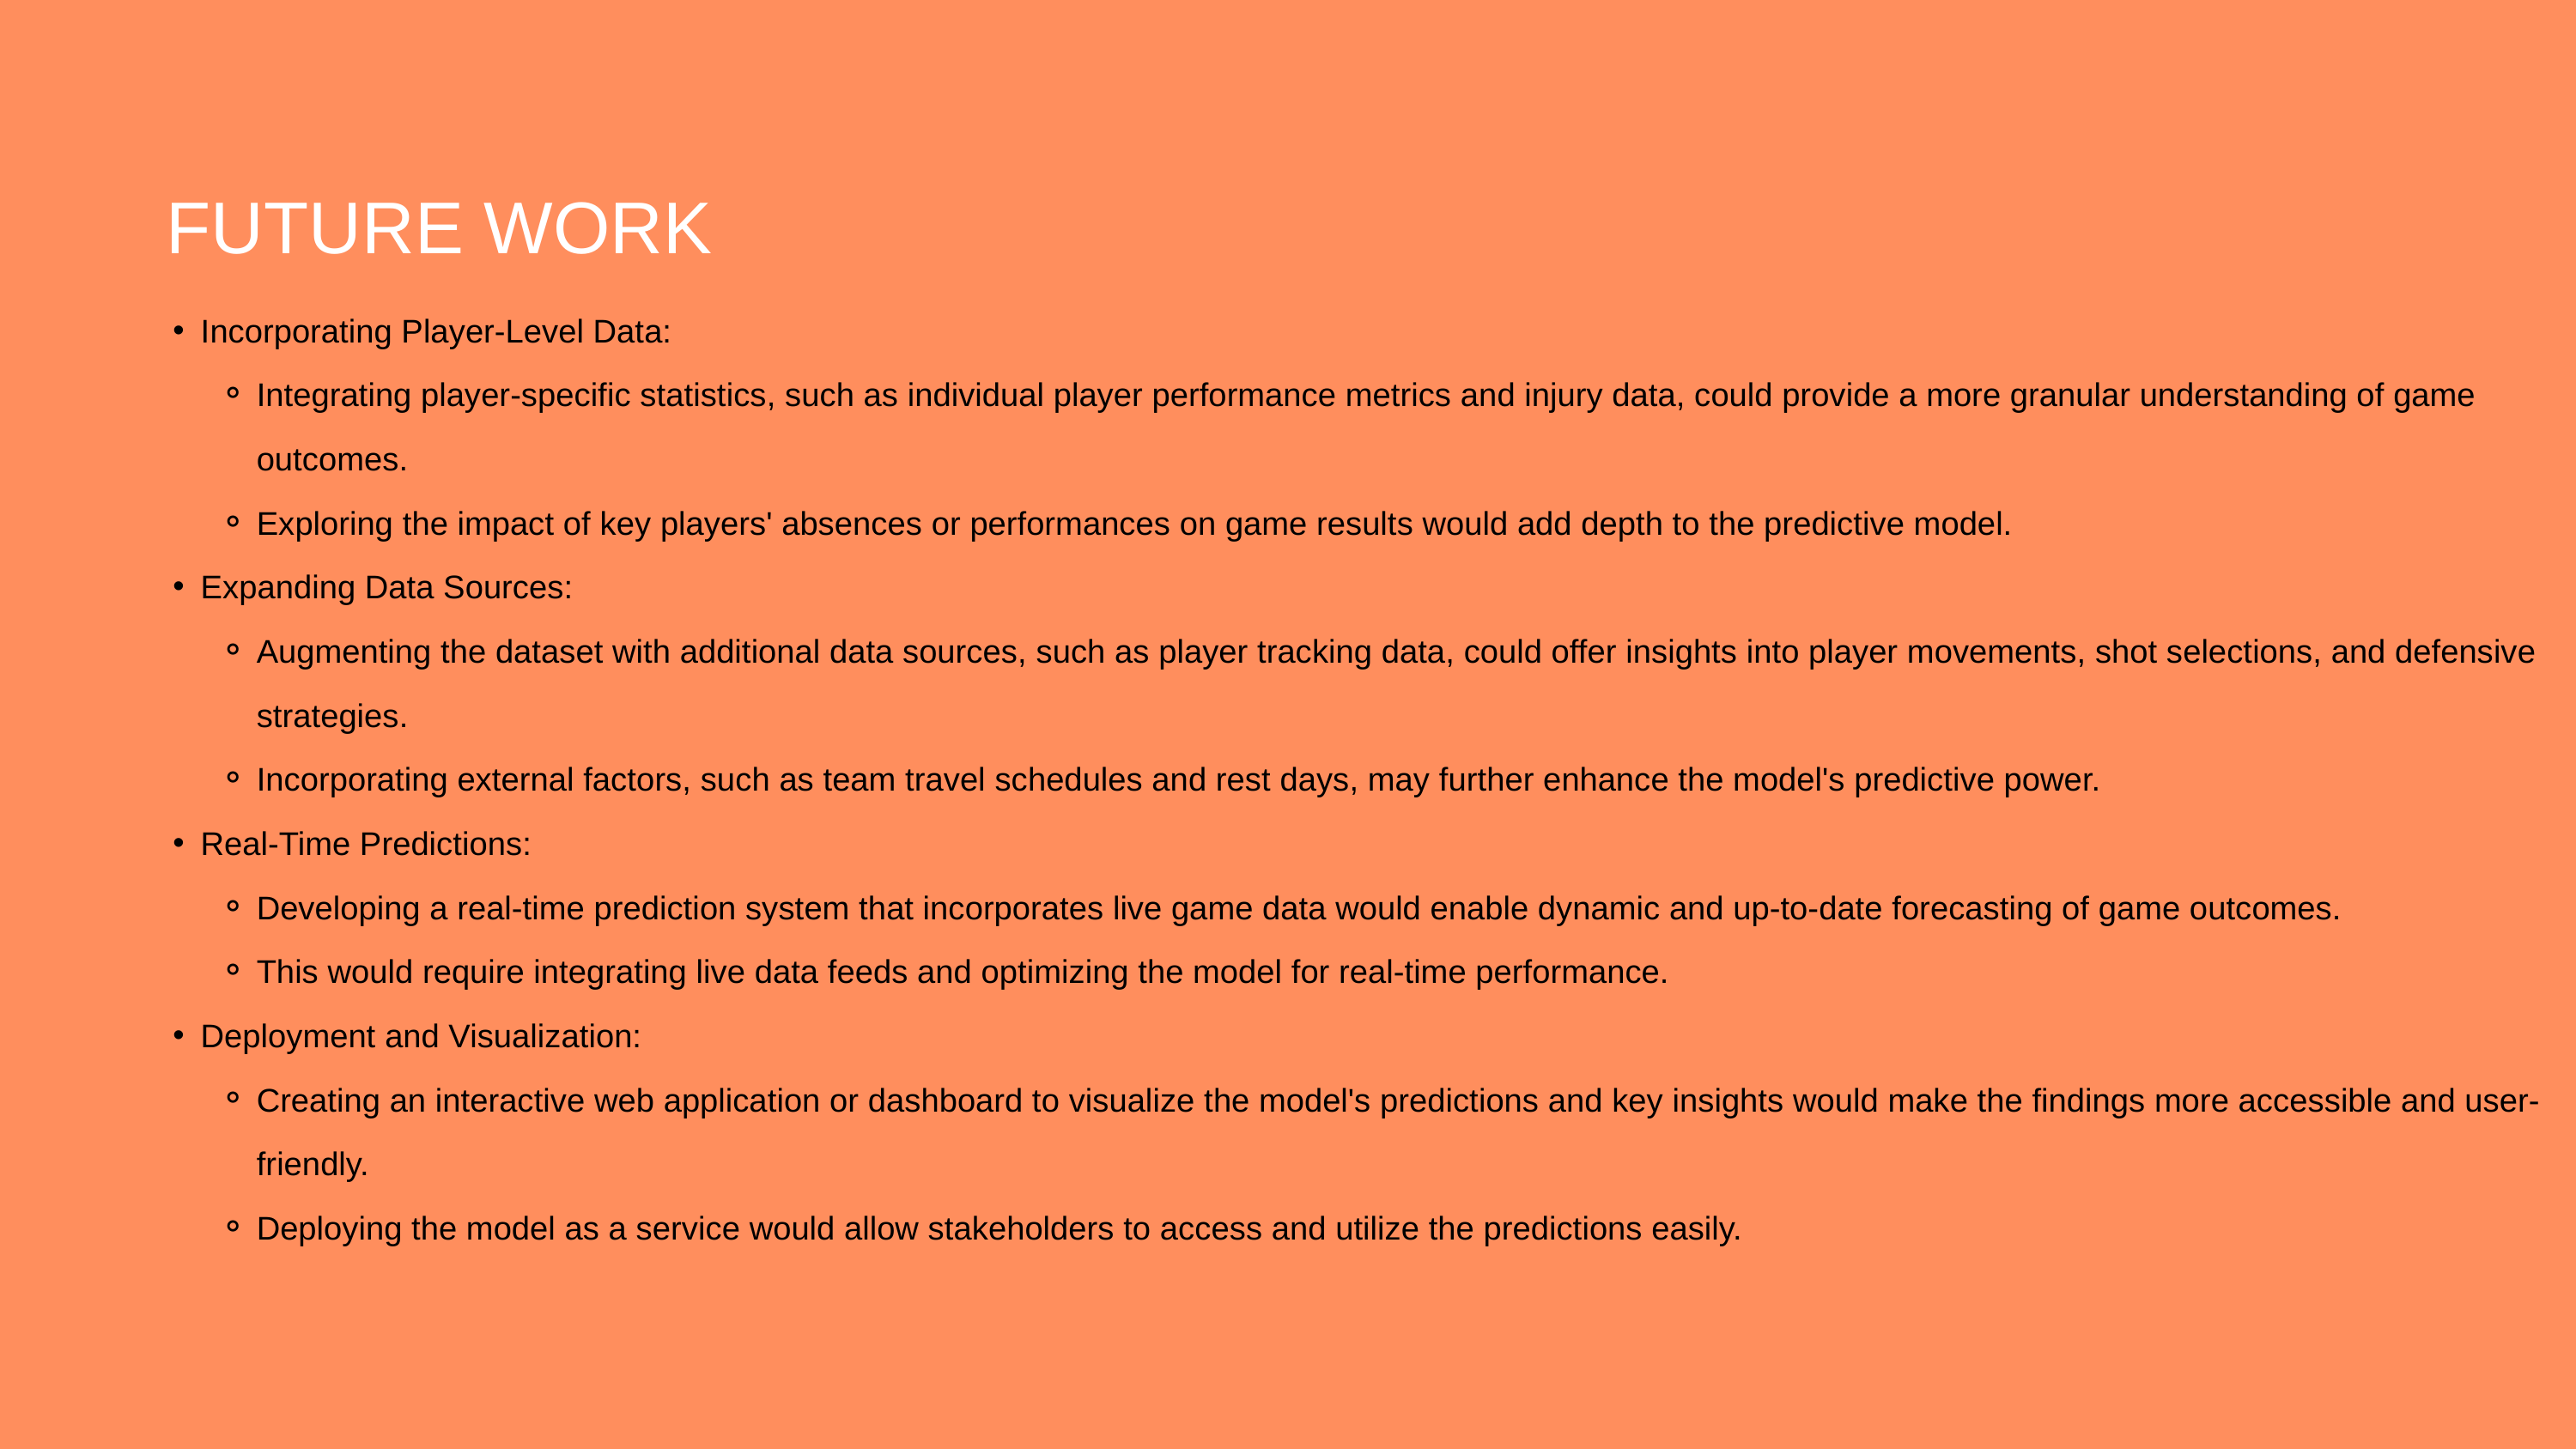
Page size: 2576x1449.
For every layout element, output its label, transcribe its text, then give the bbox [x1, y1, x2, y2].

text_box Incorporating Player-Level Data: Integrating player-specific statistics, such as individual player performance metrics and injury data, could provide a more granular understanding of game outcomes. Exploring the impact of key players' absences or performances on game results would add depth to the predictive model. Expanding Data Sources: Augmenting the dataset with additional data sources, such as player tracking data, could offer insights into player movements, shot selections, and defensive strategies. Incorporating external factors, such as team travel schedules and rest days, may further enhance the model's predictive power. Real-Time Predictions: Developing a real-time prediction system that incorporates live game data would enable dynamic and up-to-date forecasting of game outcomes. This would require integrating live data feeds and optimizing the model for real-time performance. Deployment and Visualization: Creating an interactive web application or dashboard to visualize the model's predictions and key insights would make the findings more accessible and user-friendly. Deploying the model as a service would allow stakeholders to access and utilize the predictions easily. [144, 285, 2576, 1375]
text_box FUTURE WORK [166, 144, 722, 269]
